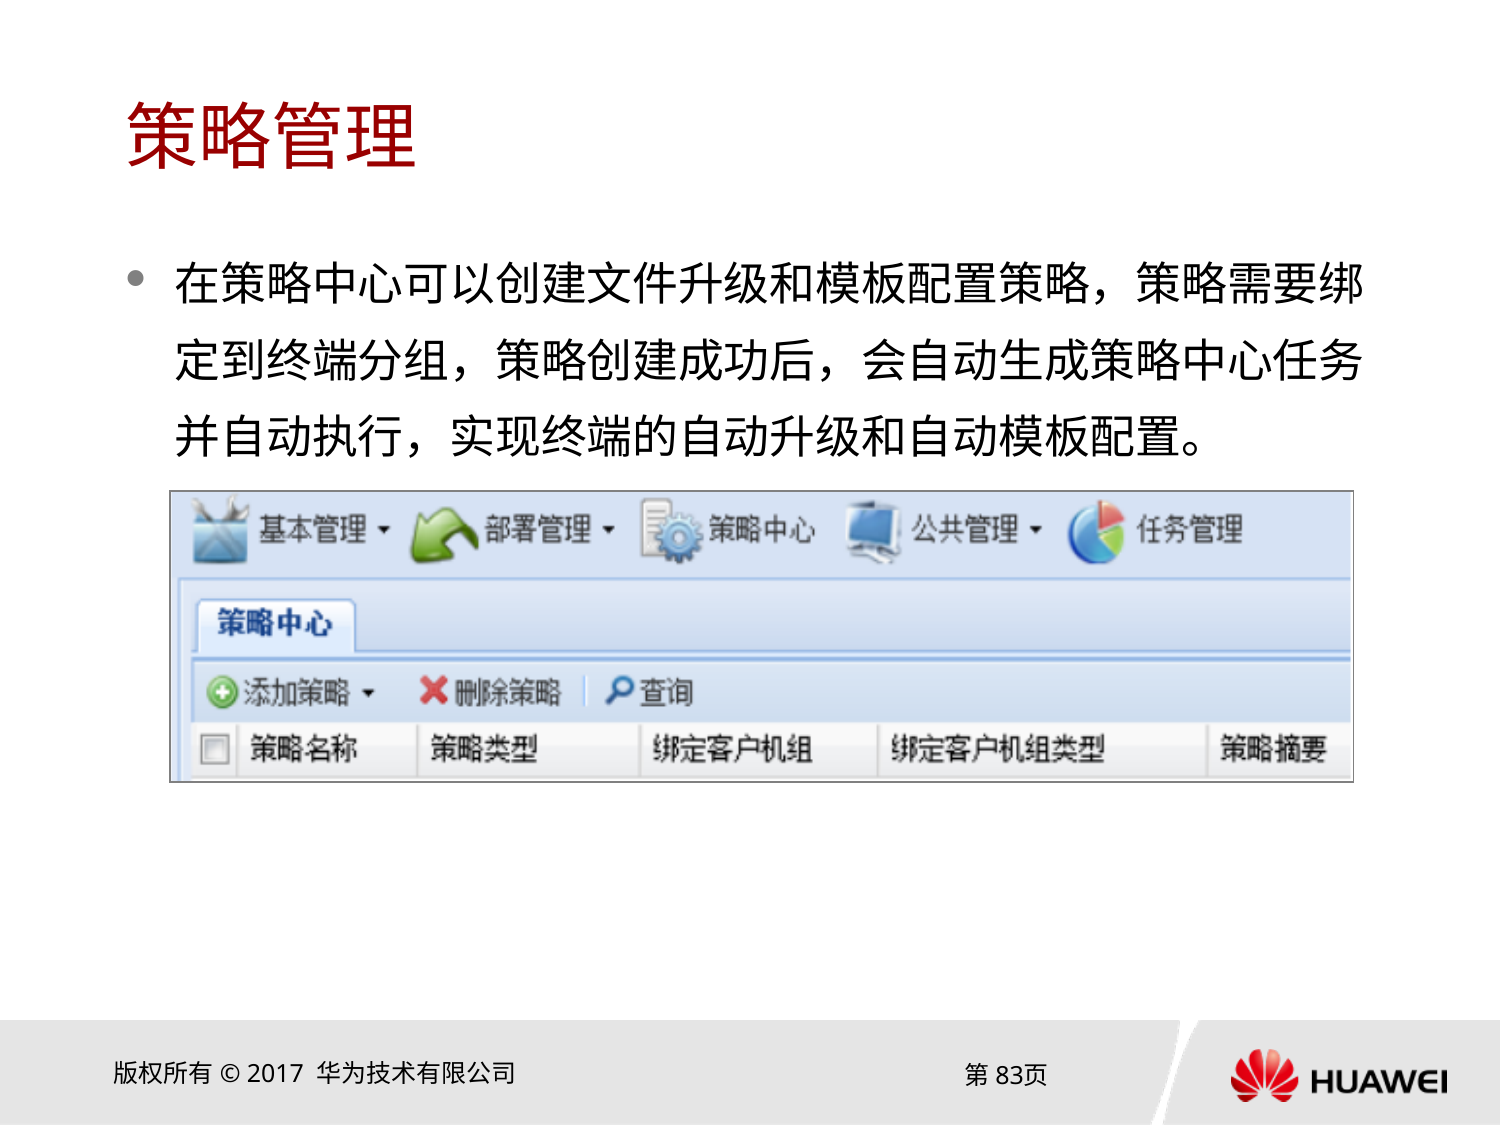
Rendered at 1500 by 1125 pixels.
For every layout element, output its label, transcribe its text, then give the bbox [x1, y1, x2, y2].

title 策略管理 [111, 63, 1412, 207]
list 在策略中心可以创建文件升级和模板配置策略，策略需要绑定到终端分组，策略创建成功后，会自动生成策略中心任务并自动执行，实现终端的自动升级和自动模板配置。 [111, 225, 1412, 870]
picture [0, 1020, 1500, 1125]
picture [170, 491, 1354, 782]
